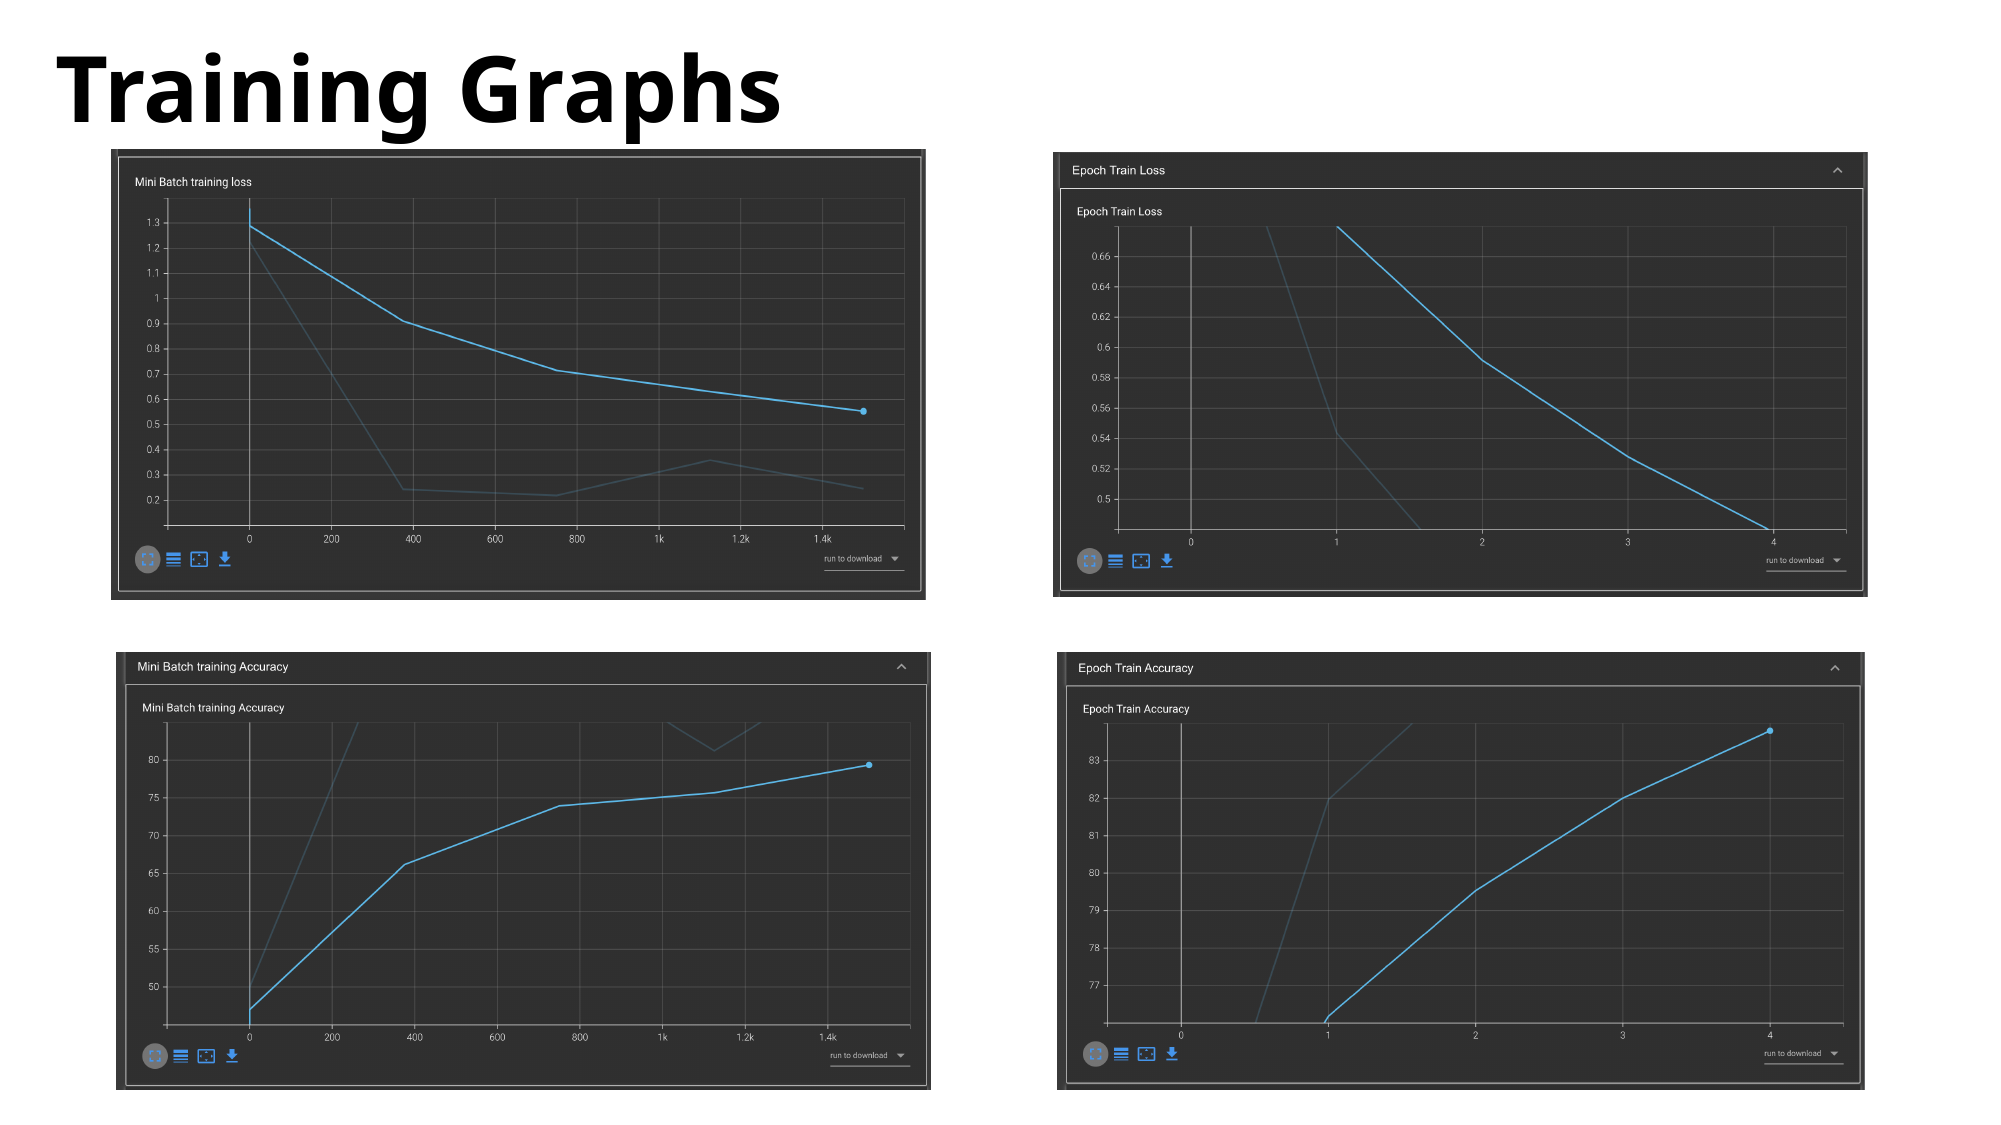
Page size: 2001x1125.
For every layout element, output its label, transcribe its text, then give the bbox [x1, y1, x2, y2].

picture [116, 652, 931, 1090]
picture [1053, 152, 1868, 597]
title Training Graphs [40, 35, 1766, 150]
picture [1057, 652, 1865, 1090]
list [111, 149, 926, 600]
